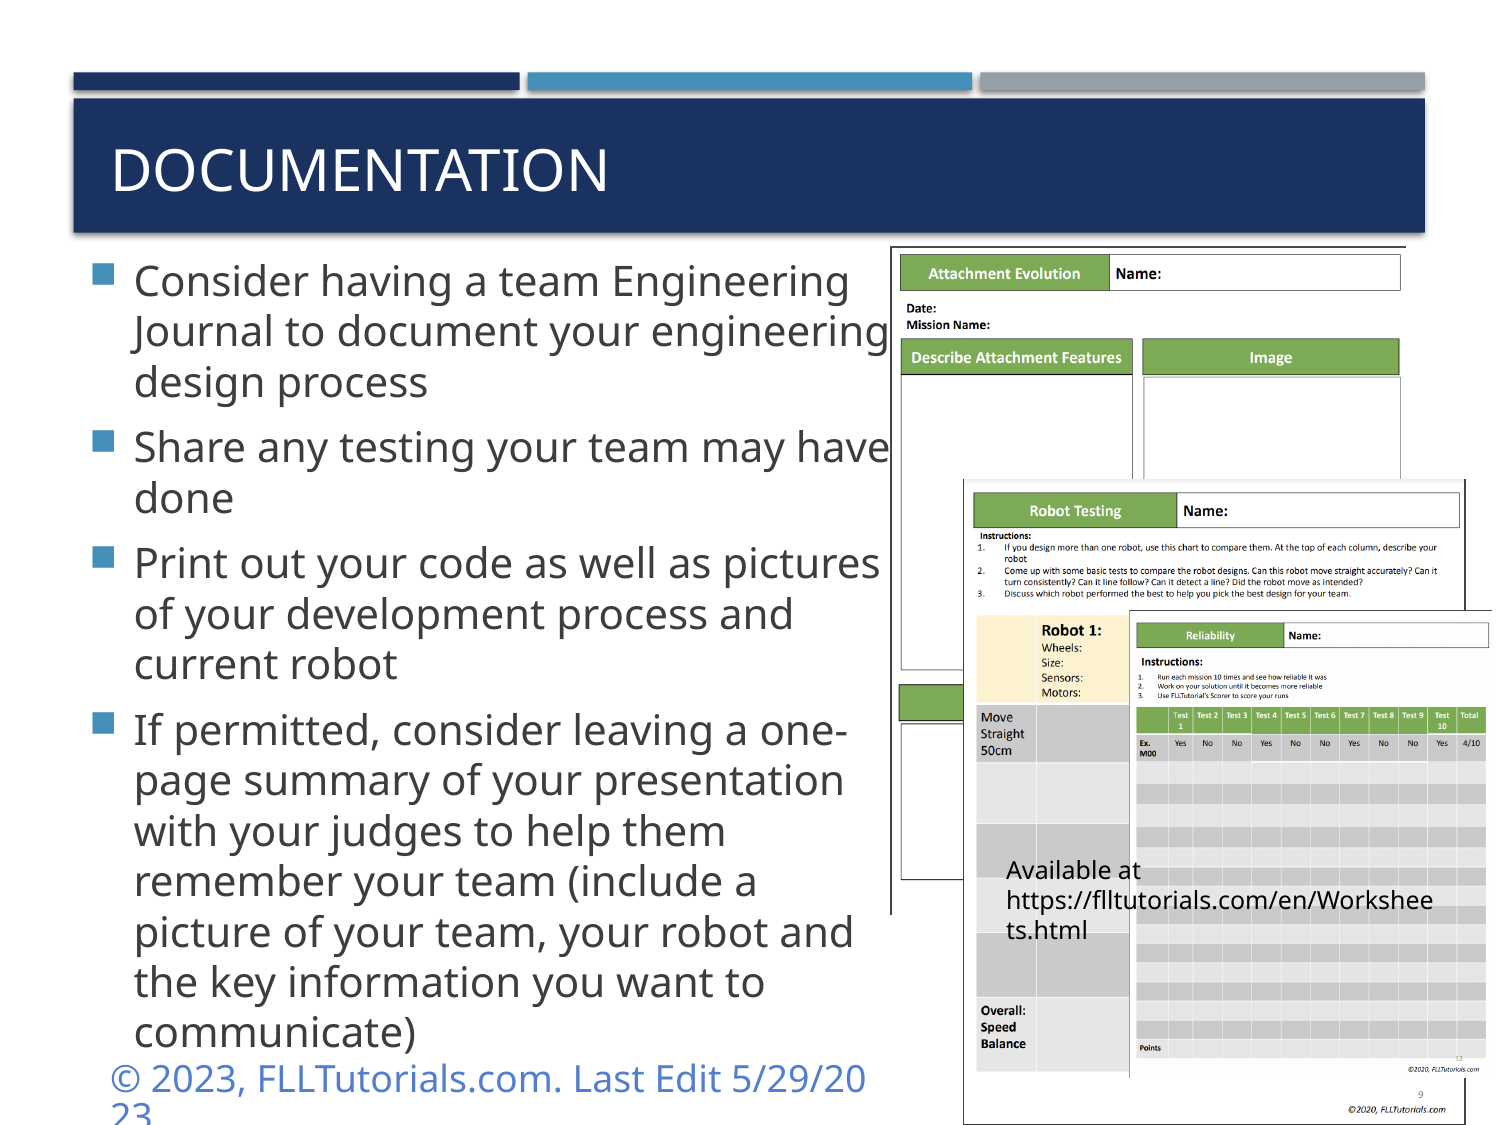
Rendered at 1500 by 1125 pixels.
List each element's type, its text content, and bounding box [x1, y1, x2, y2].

title DOCUMENTATION [95, 112, 1406, 211]
list Consider having a team Engineering Journal to document your engineering design process Share any testing your team may have done Print out your code as well as pictures of your development process and current robot If permitted, consider leaving a one-page summary of your presentation with your judges to help them remember your team (include a picture of your team, your robot and the key information you want to communicate) [73, 246, 913, 1078]
picture [890, 246, 1492, 1125]
footer © 2023, FLLTutorials.com. Last Edit 5/29/2023 [95, 1047, 895, 1108]
